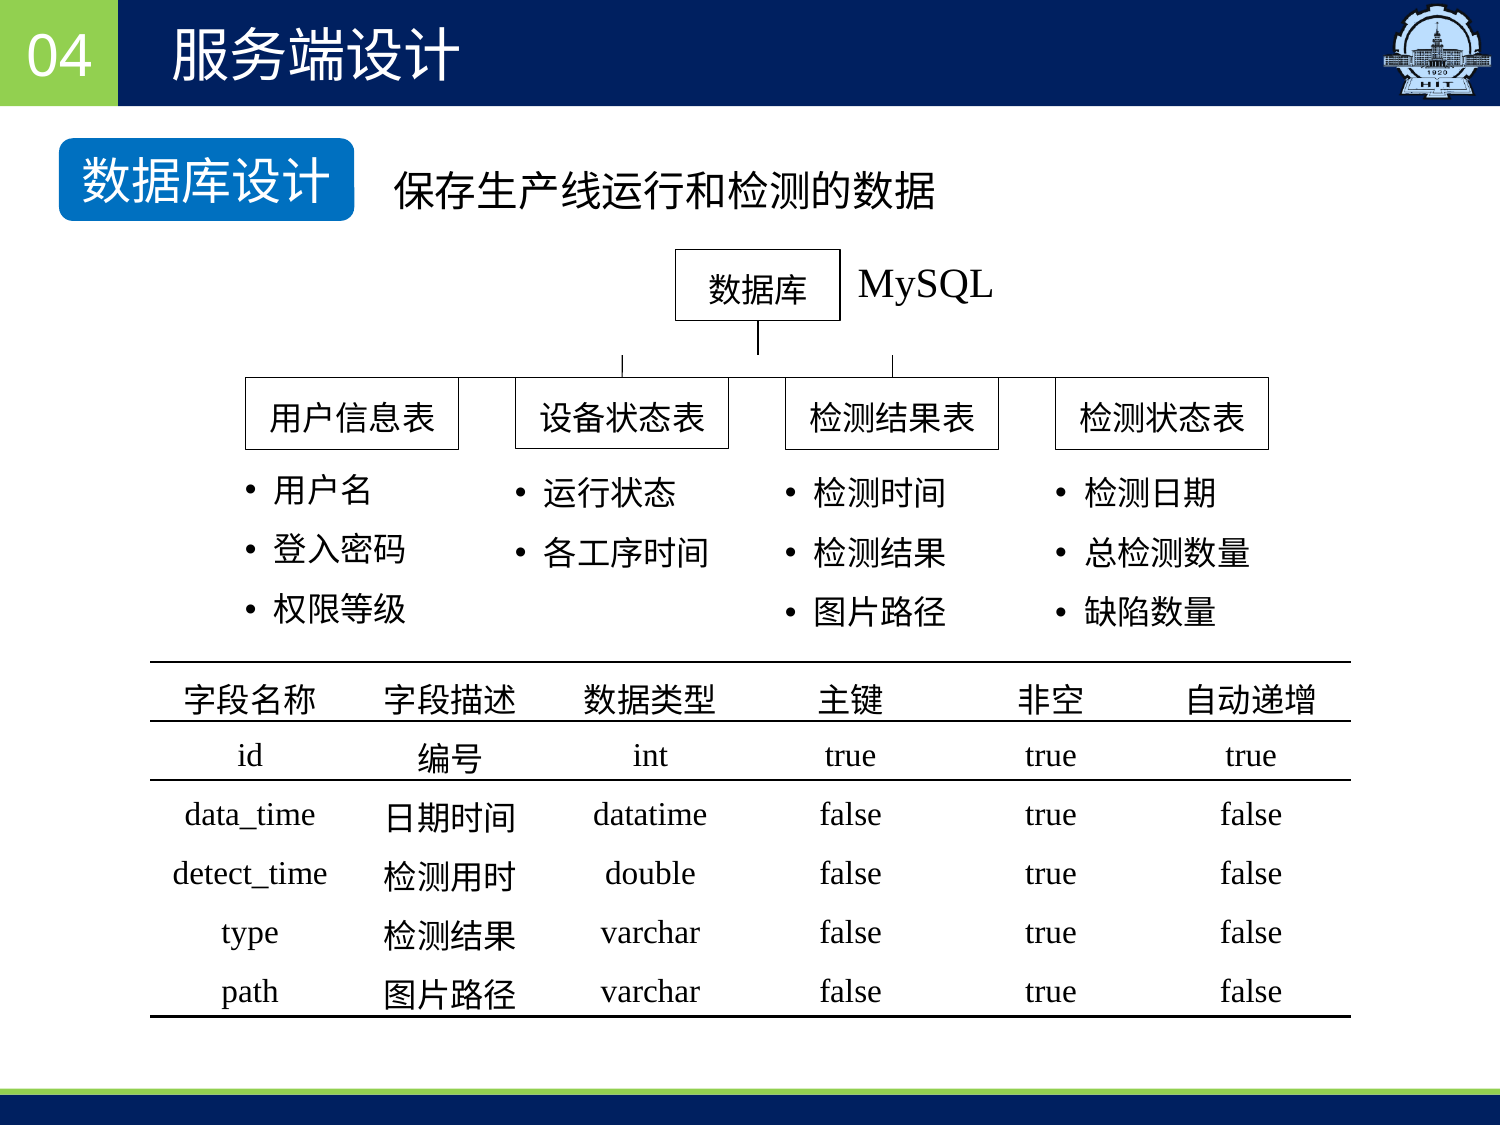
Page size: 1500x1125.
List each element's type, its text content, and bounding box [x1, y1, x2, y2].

table_cell detect_time [150, 839, 350, 898]
table_cell 检测用时 [350, 839, 550, 898]
text_box 用户名 登入密码 权限等级 [200, 503, 459, 636]
table_cell false [1151, 839, 1351, 898]
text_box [114, 93, 1344, 503]
table_cell varchar [550, 957, 751, 1015]
table_cell false [751, 898, 951, 957]
text_box 运行状态 各工序时间 [470, 503, 729, 580]
table_cell true [951, 839, 1151, 898]
table_cell false [751, 839, 951, 898]
table_header 数据类型 [550, 663, 751, 720]
table_cell true [951, 898, 1151, 957]
table_cell false [751, 957, 951, 1015]
table_cell false [751, 781, 951, 839]
table_cell double [550, 839, 751, 898]
table_cell true [951, 957, 1151, 1015]
table_cell varchar [550, 898, 751, 957]
table_cell int [550, 722, 751, 779]
list 服务端设计 [156, 0, 1361, 107]
table_cell true [951, 781, 1151, 839]
text_box 数据库设计 [58, 138, 114, 221]
table_cell id [150, 722, 350, 779]
text_box 检测日期 总检测数量 缺陷数量 [1010, 503, 1270, 639]
table_header 字段描述 [350, 663, 550, 720]
table_cell true [751, 722, 951, 779]
table_cell 编号 [350, 722, 550, 779]
table_cell type [150, 898, 350, 957]
text_box 检测时间 检测结果 图片路径 [740, 503, 999, 639]
table_cell datatime [550, 781, 751, 839]
table_header 字段名称 [150, 663, 350, 720]
table_cell 检测结果 [350, 898, 550, 957]
table_cell path [150, 957, 350, 1015]
table_cell false [1151, 957, 1351, 1015]
table_header 非空 [951, 663, 1151, 720]
table_cell false [1151, 781, 1351, 839]
list 04 [0, 0, 119, 107]
table_cell 图片路径 [350, 957, 550, 1015]
table_cell data_time [150, 781, 350, 839]
table_header 自动递增 [1151, 663, 1351, 720]
table_cell false [1151, 898, 1351, 957]
table_cell 日期时间 [350, 781, 550, 839]
table_header 主键 [751, 663, 951, 720]
table_cell true [951, 722, 1151, 779]
table_cell true [1151, 722, 1351, 779]
